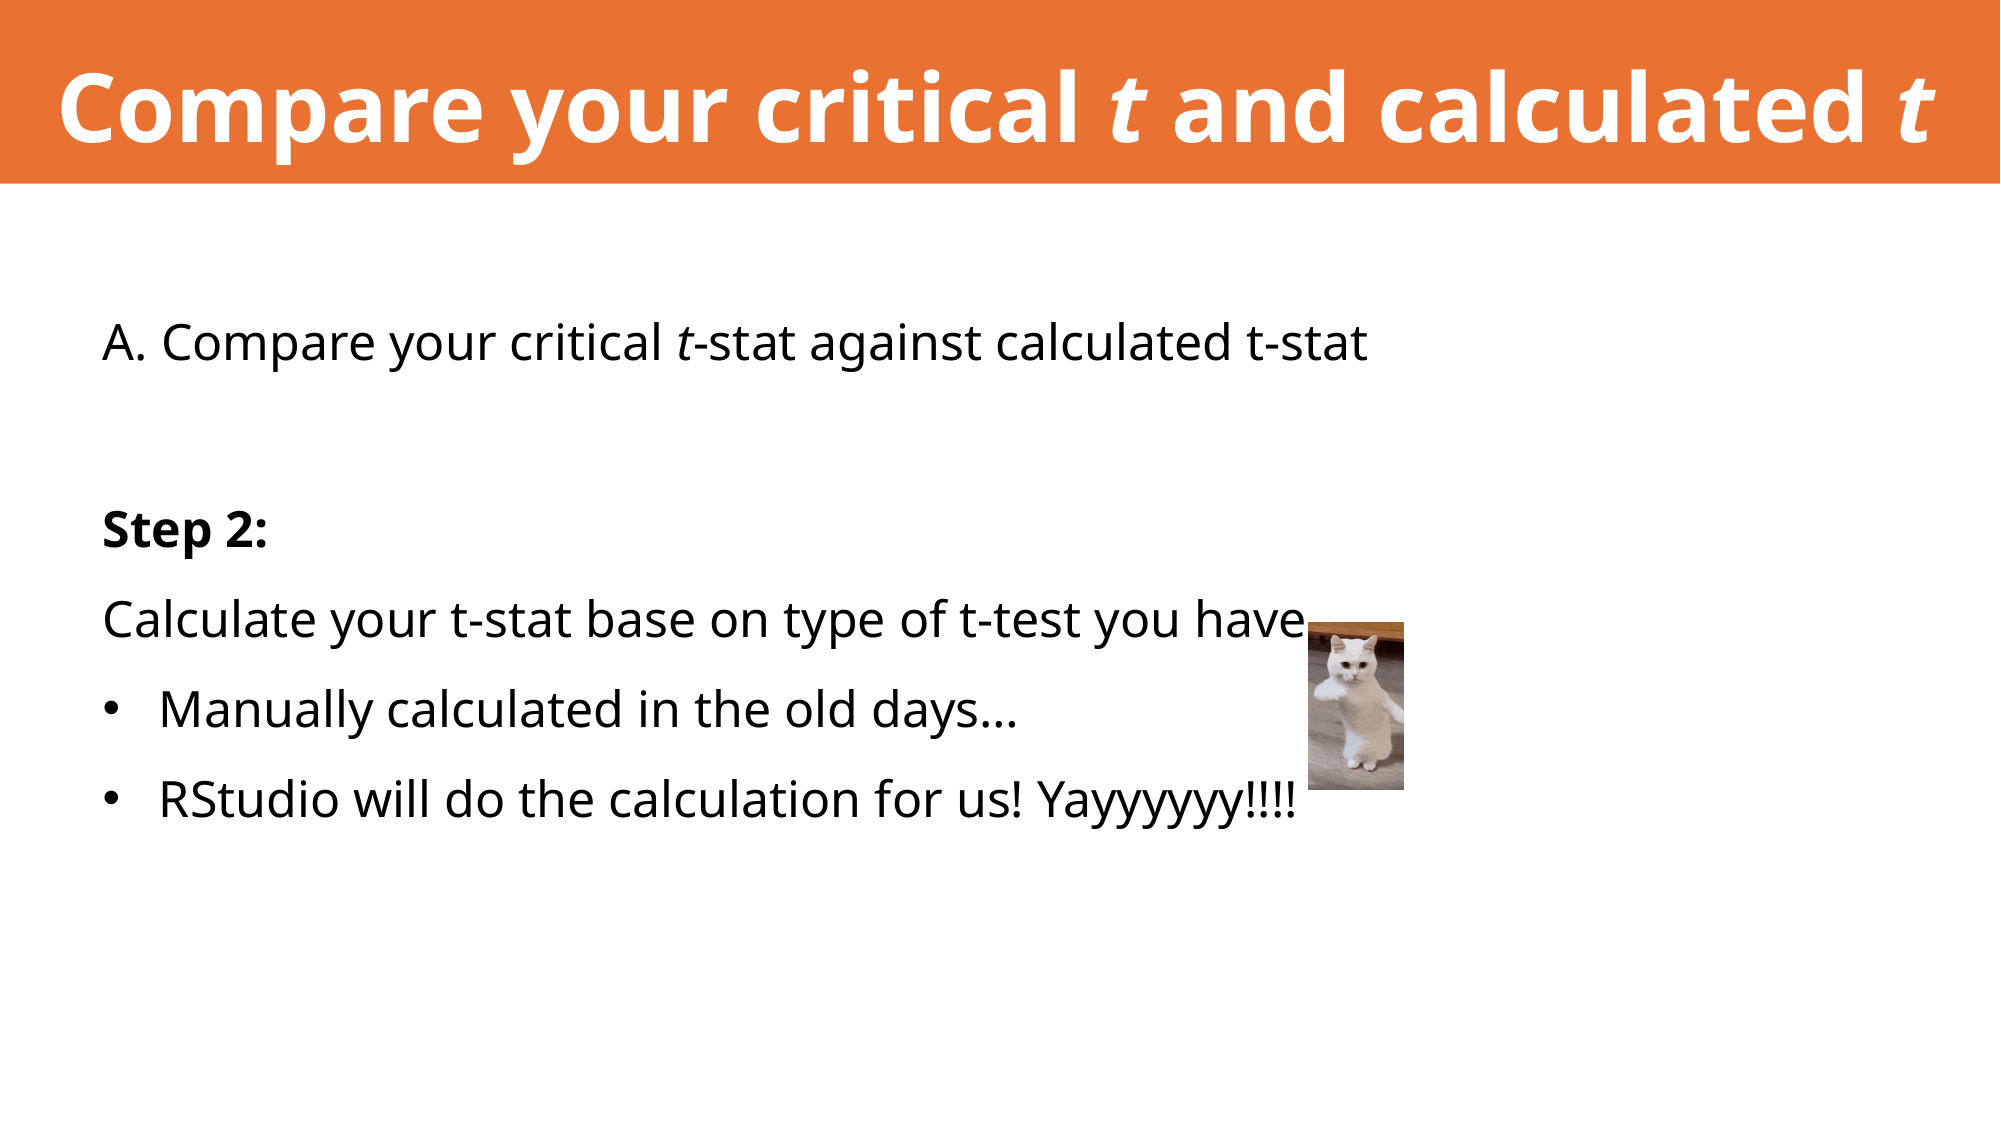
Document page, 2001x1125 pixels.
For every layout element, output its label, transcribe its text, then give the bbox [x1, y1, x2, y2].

picture [1308, 622, 1404, 791]
text_box Step 2: Calculate your t-stat base on type of t-test you have Manually calculated in the old days… RStudio will do the calculation for us! Yayyyyyy!!!! [87, 460, 1697, 835]
text_box Compare your critical t and calculated t [41, 0, 1974, 171]
text_box A. Compare your critical t-stat against calculated t-stat [87, 273, 1697, 378]
text_box [0, 0, 2000, 185]
